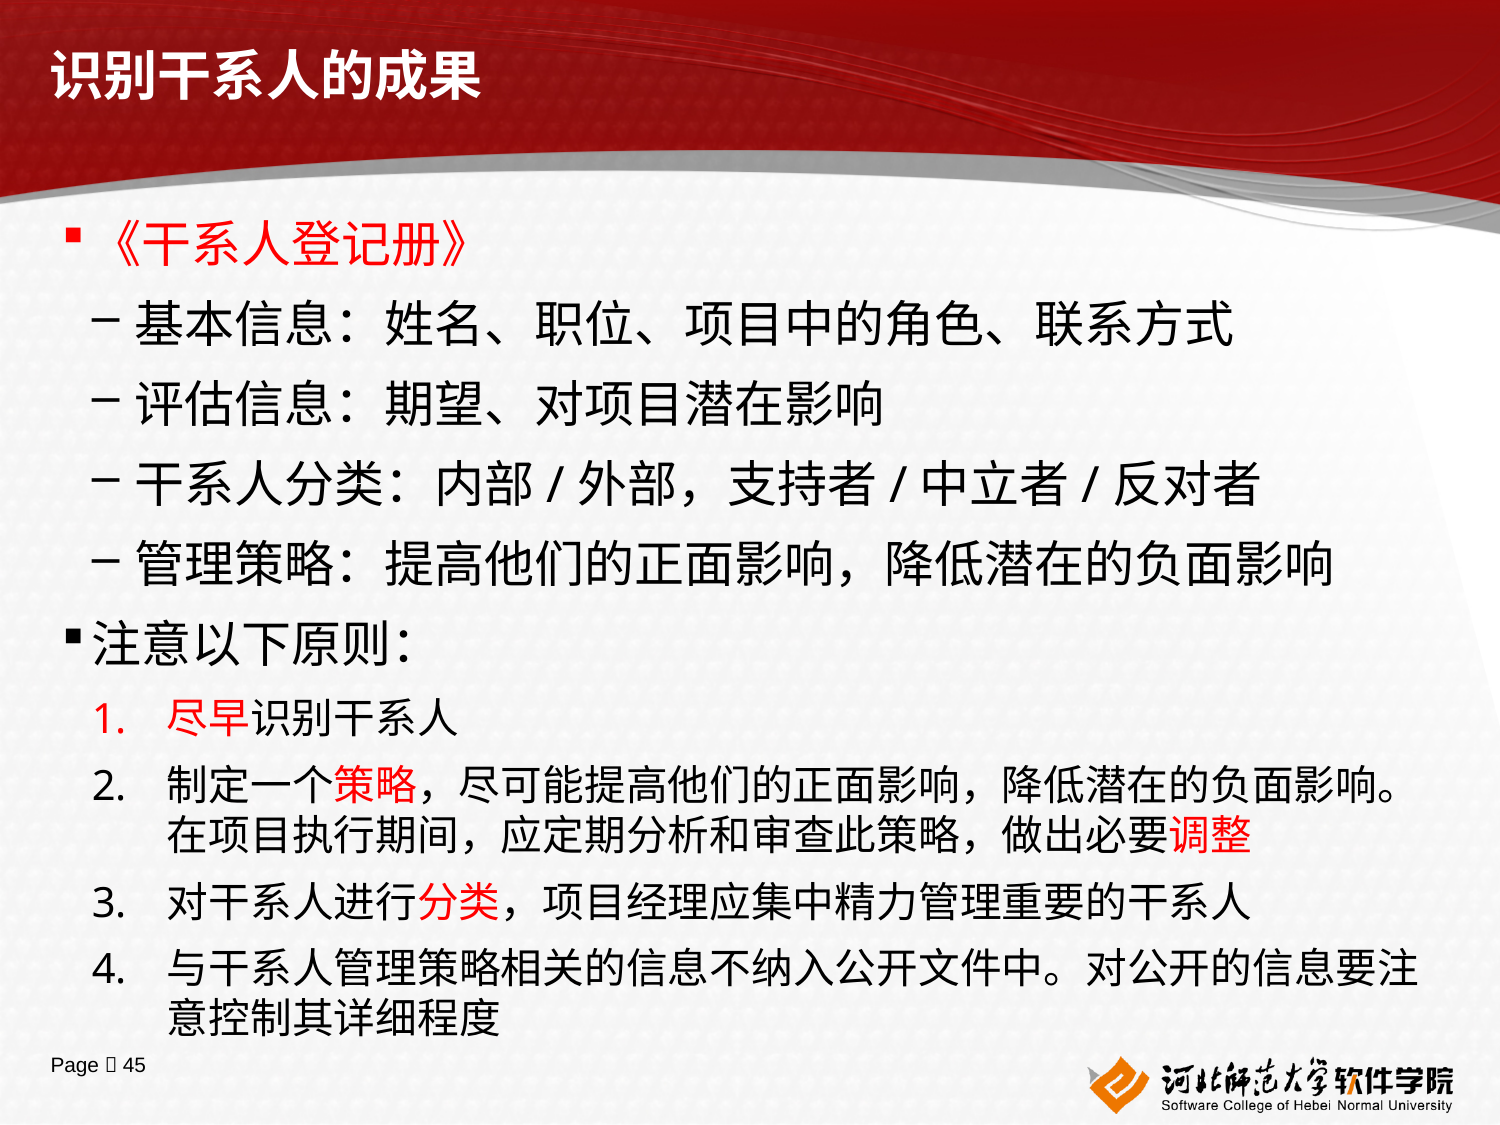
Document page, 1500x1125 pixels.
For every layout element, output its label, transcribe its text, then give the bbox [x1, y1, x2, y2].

list 《干系人登记册》 基本信息：姓名、职位、项目中的角色、联系方式 评估信息：期望、对项目潜在影响 干系人分类：内部/外部，支持者/中立者/反对者 管理策略：提高他们的正面影响，降低潜在的负面影响 注意以下原则： 尽早识别干系人 制定一个策略，尽可能提高他们的正面影响，降低潜在的负面影响。在项目执行期间，应定期分析和审查此策略，做出必要调整 对干系人进行分类，项目经理应集中精力管理重要的干系人 与干系人管理策略相关的信息不纳入公开文件中。对公开的信息要注意控制其详细程度 [61, 211, 1461, 1008]
title 识别干系人的成果 [48, 41, 1448, 148]
picture [0, 0, 1500, 1125]
